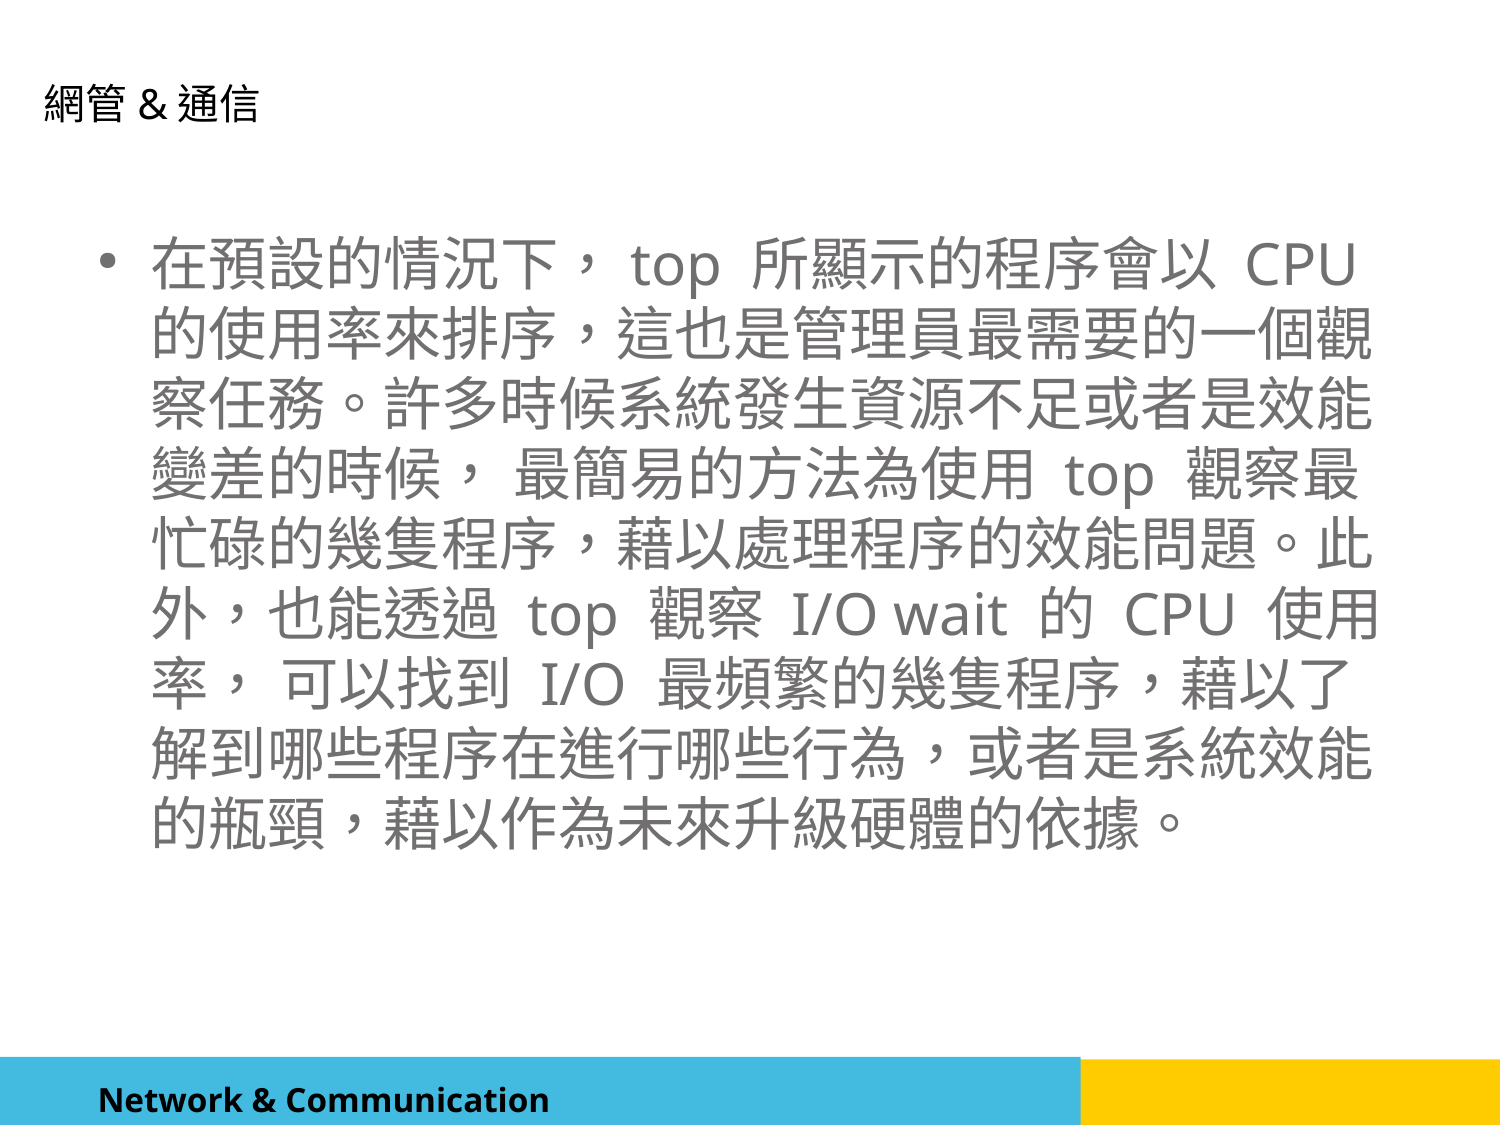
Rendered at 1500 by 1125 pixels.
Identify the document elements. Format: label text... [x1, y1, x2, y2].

list 在預設的情況下，top 所顯示的程序會以 CPU 的使用率來排序，這也是管理員最需要的一個觀察任務。許多時候系統發生資源不足或者是效能變差的時候， 最簡易的方法為使用 top 觀察最忙碌的幾隻程序，藉以處理程序的效能問題。此外，也能透過 top 觀察 I/O wait 的 CPU 使用率， 可以找到 I/O 最頻繁的幾隻程序，藉以了解到哪些程序在進行哪些行為，或者是系統效能的瓶頸，藉以作為未來升級硬體的依據。 [64, 219, 1415, 963]
